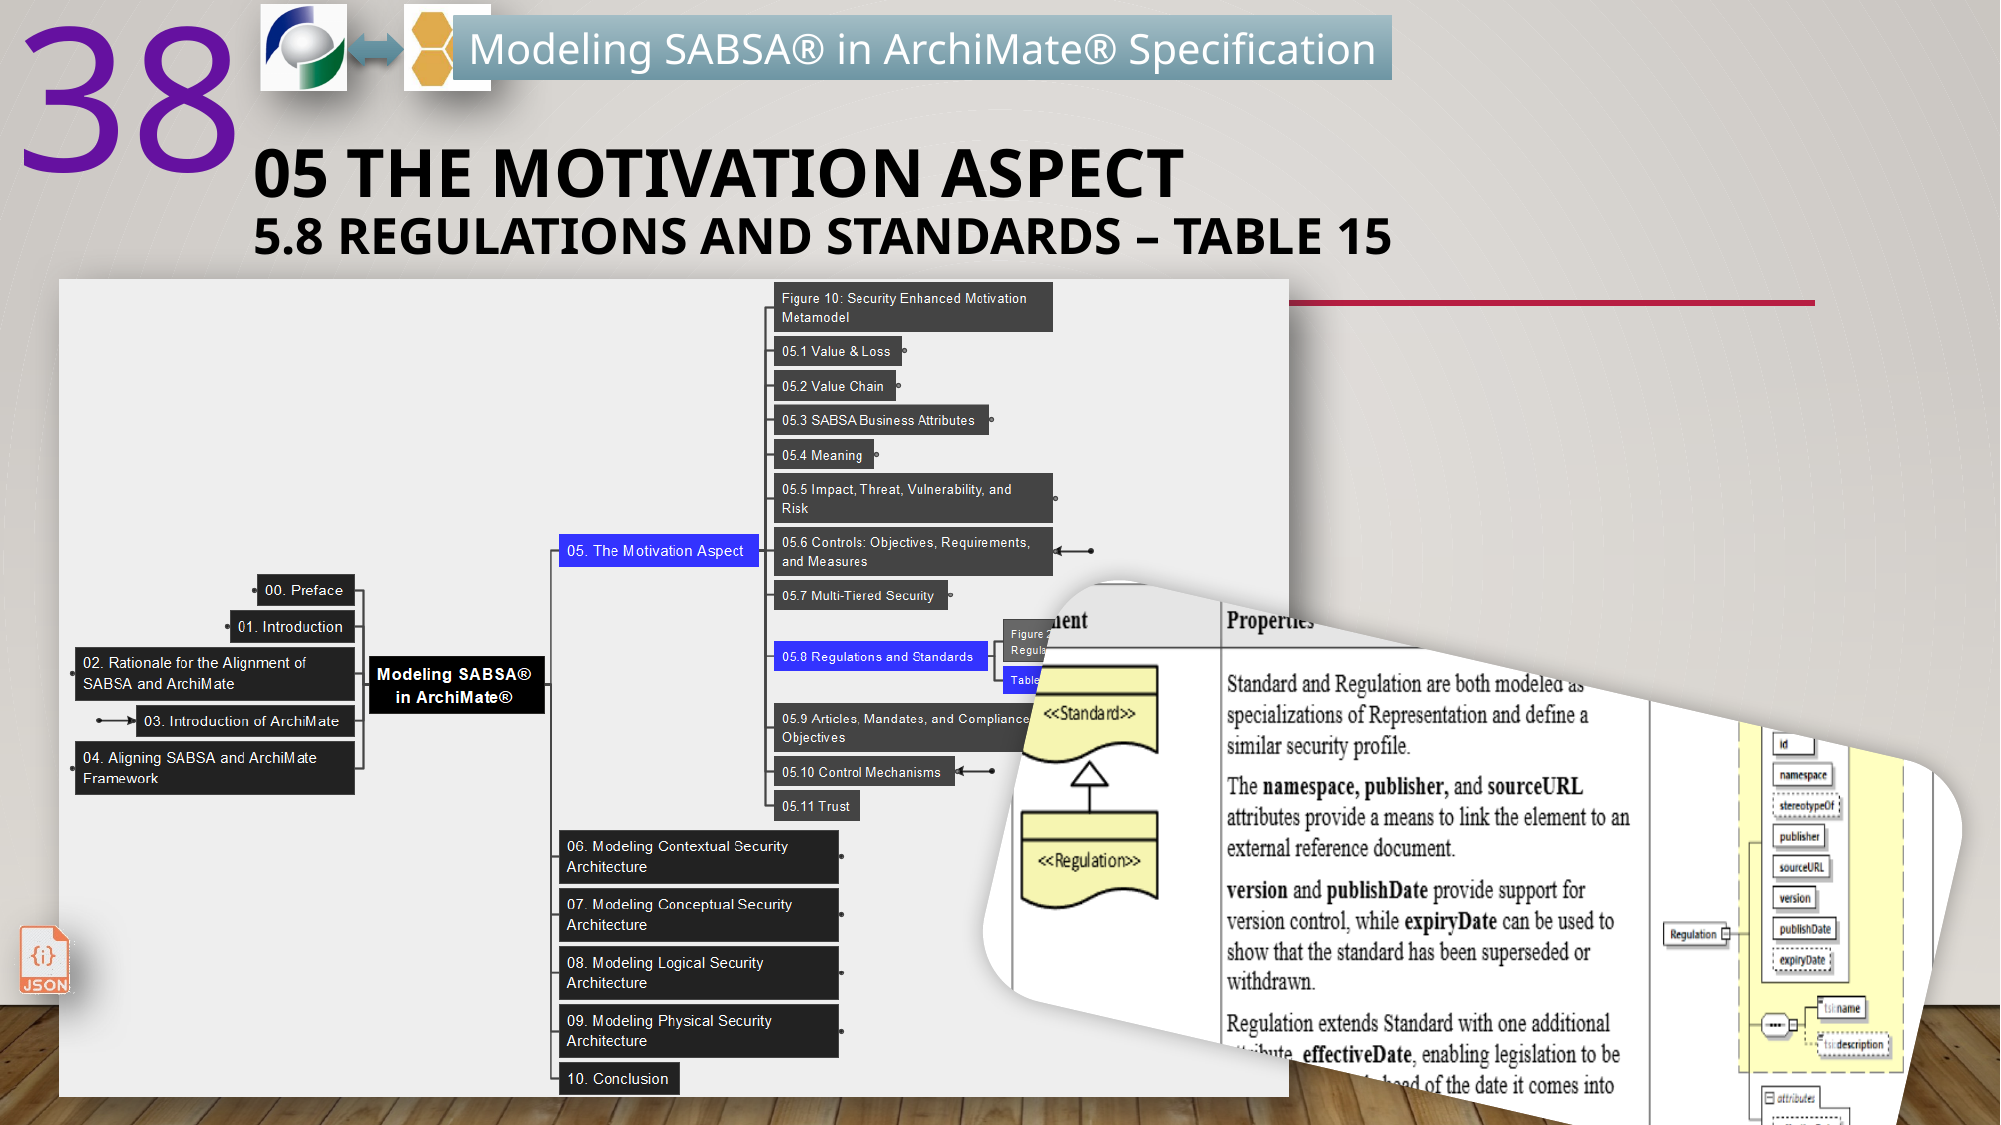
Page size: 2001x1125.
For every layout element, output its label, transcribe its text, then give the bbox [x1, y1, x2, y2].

text_box Modeling SABSA® in ArchiMate® Specification [491, 15, 1392, 80]
picture [0, 617, 2000, 1125]
title 05 The Motivation Aspect 5.8 Regulations and Standards – Table 15 [238, 131, 1814, 305]
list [59, 279, 1289, 1097]
picture [8, 923, 80, 995]
text_box 38 [0, 0, 261, 219]
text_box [260, 4, 491, 92]
